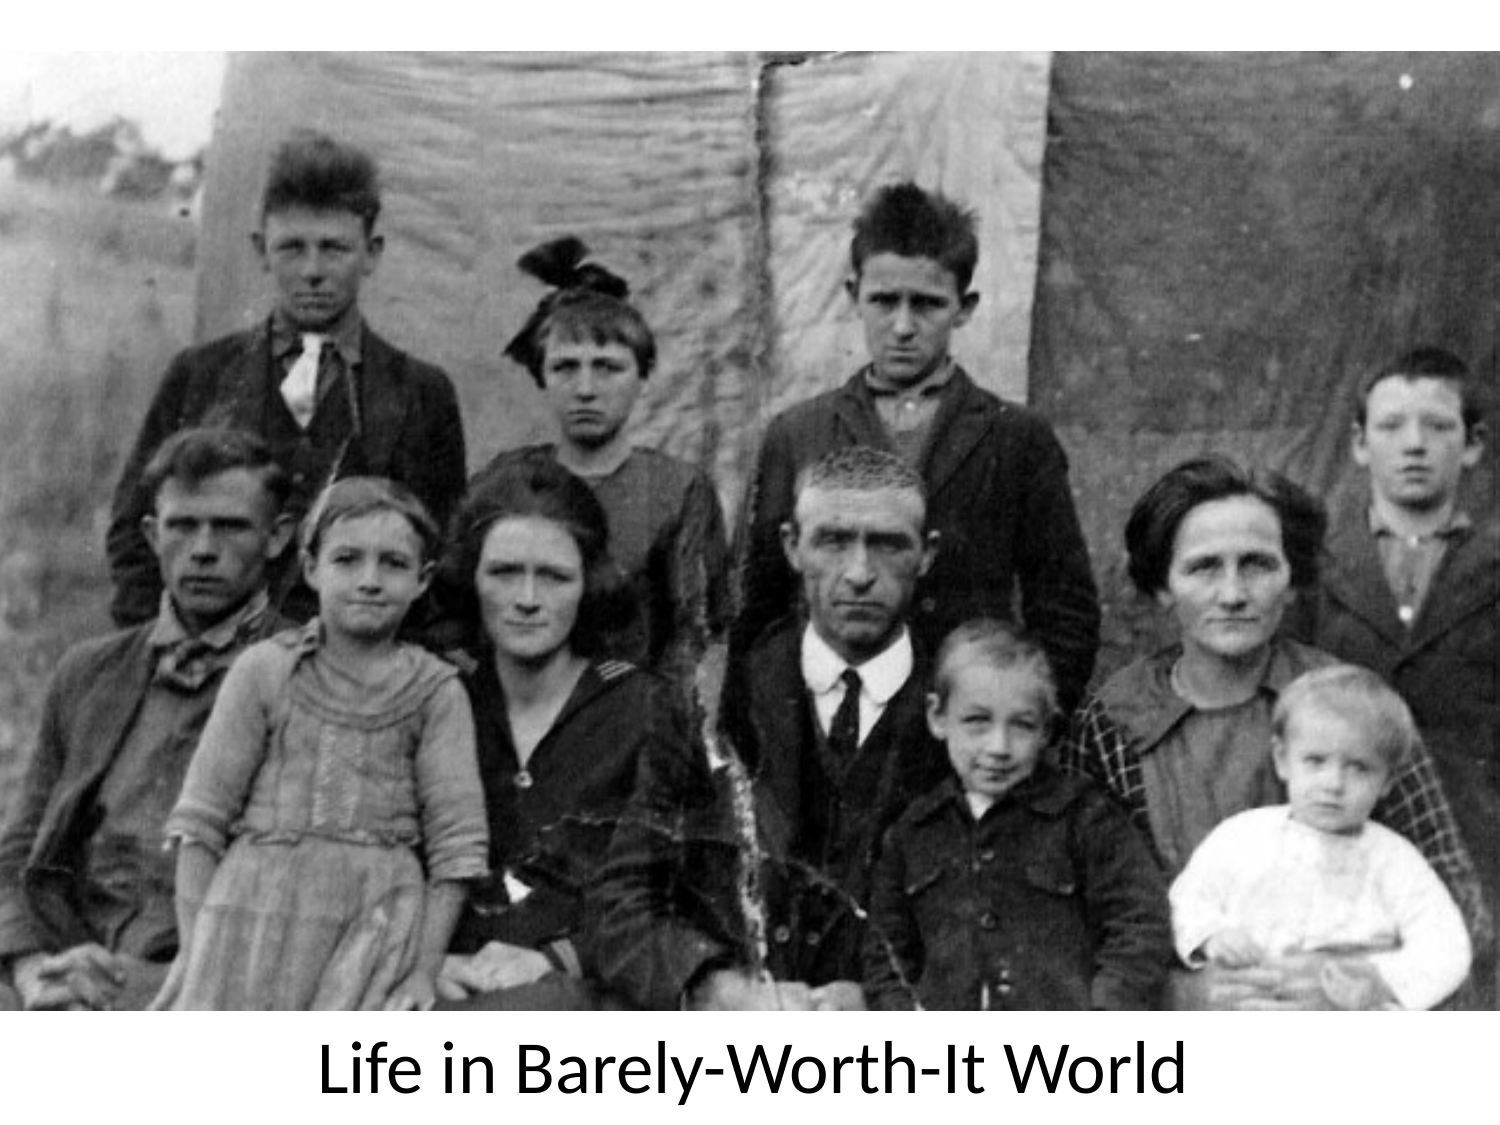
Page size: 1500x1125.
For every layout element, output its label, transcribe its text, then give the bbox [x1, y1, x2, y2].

text_box Life in Barely-Worth-It World [4, 1018, 1500, 1116]
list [0, 50, 1500, 1011]
